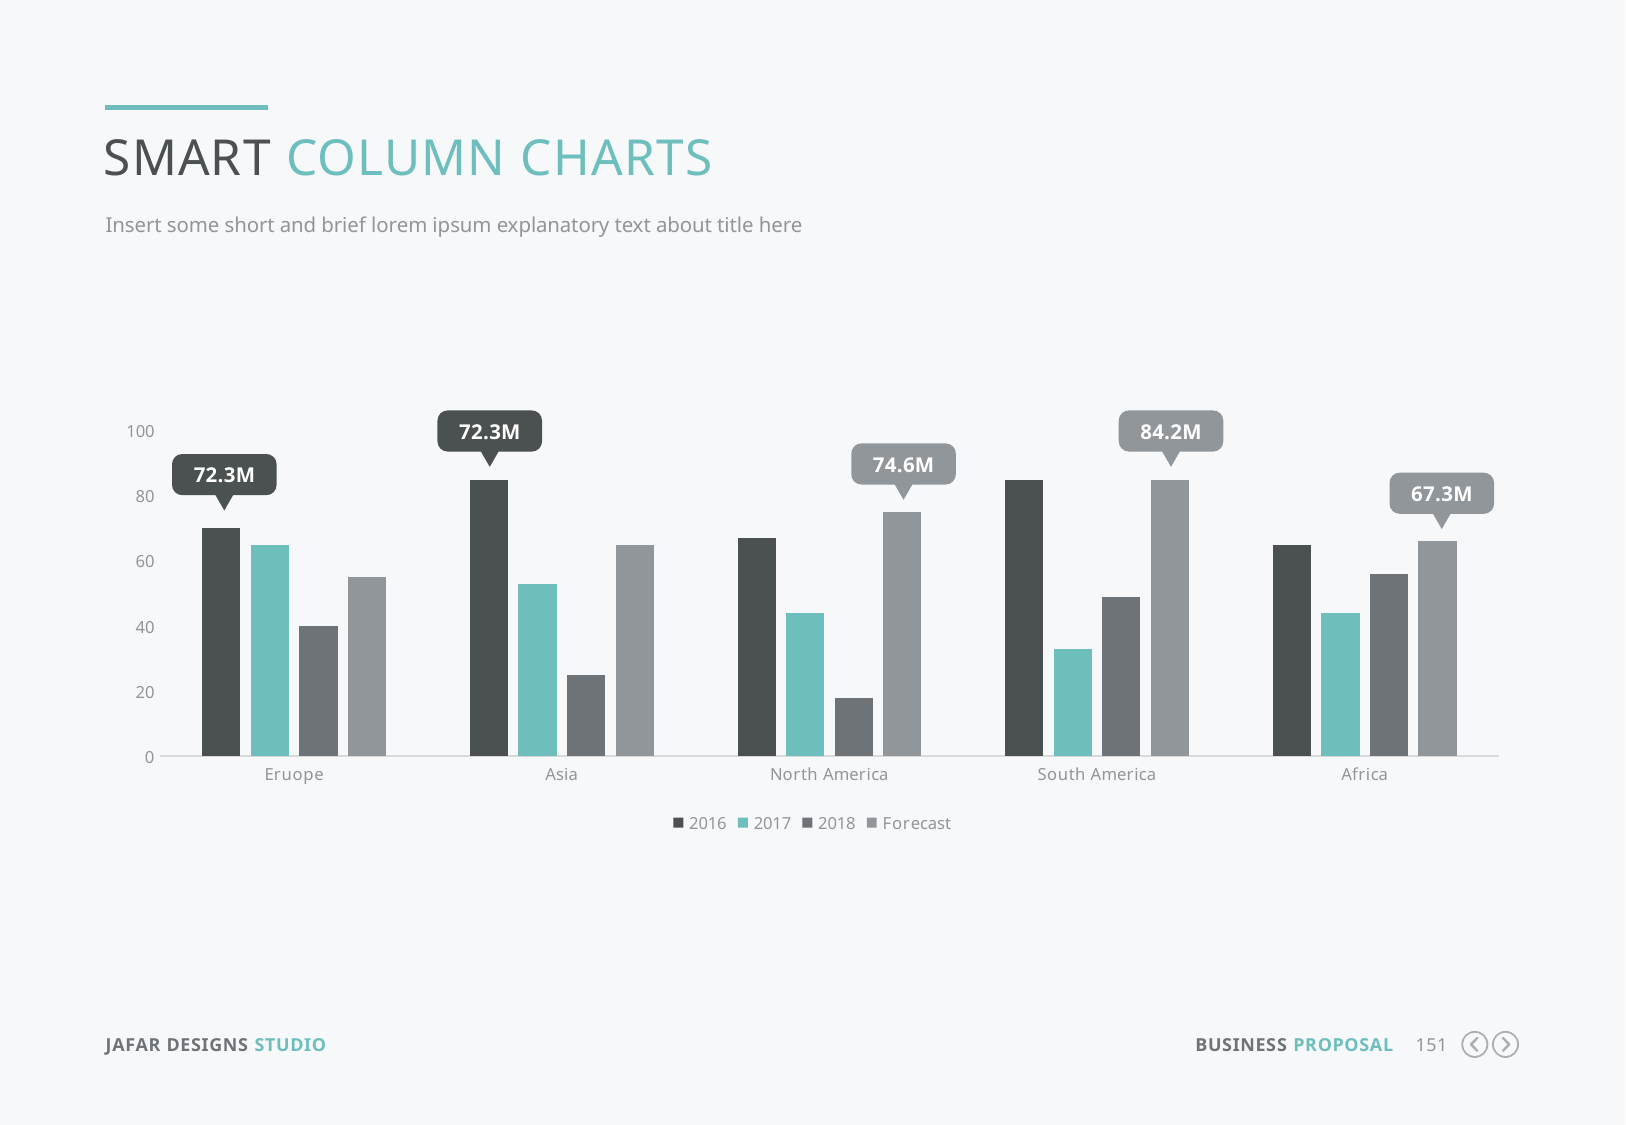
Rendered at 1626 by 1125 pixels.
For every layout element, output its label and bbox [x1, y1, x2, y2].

chart [97, 410, 1528, 841]
list [103, 125, 1518, 188]
list [105, 209, 1519, 241]
